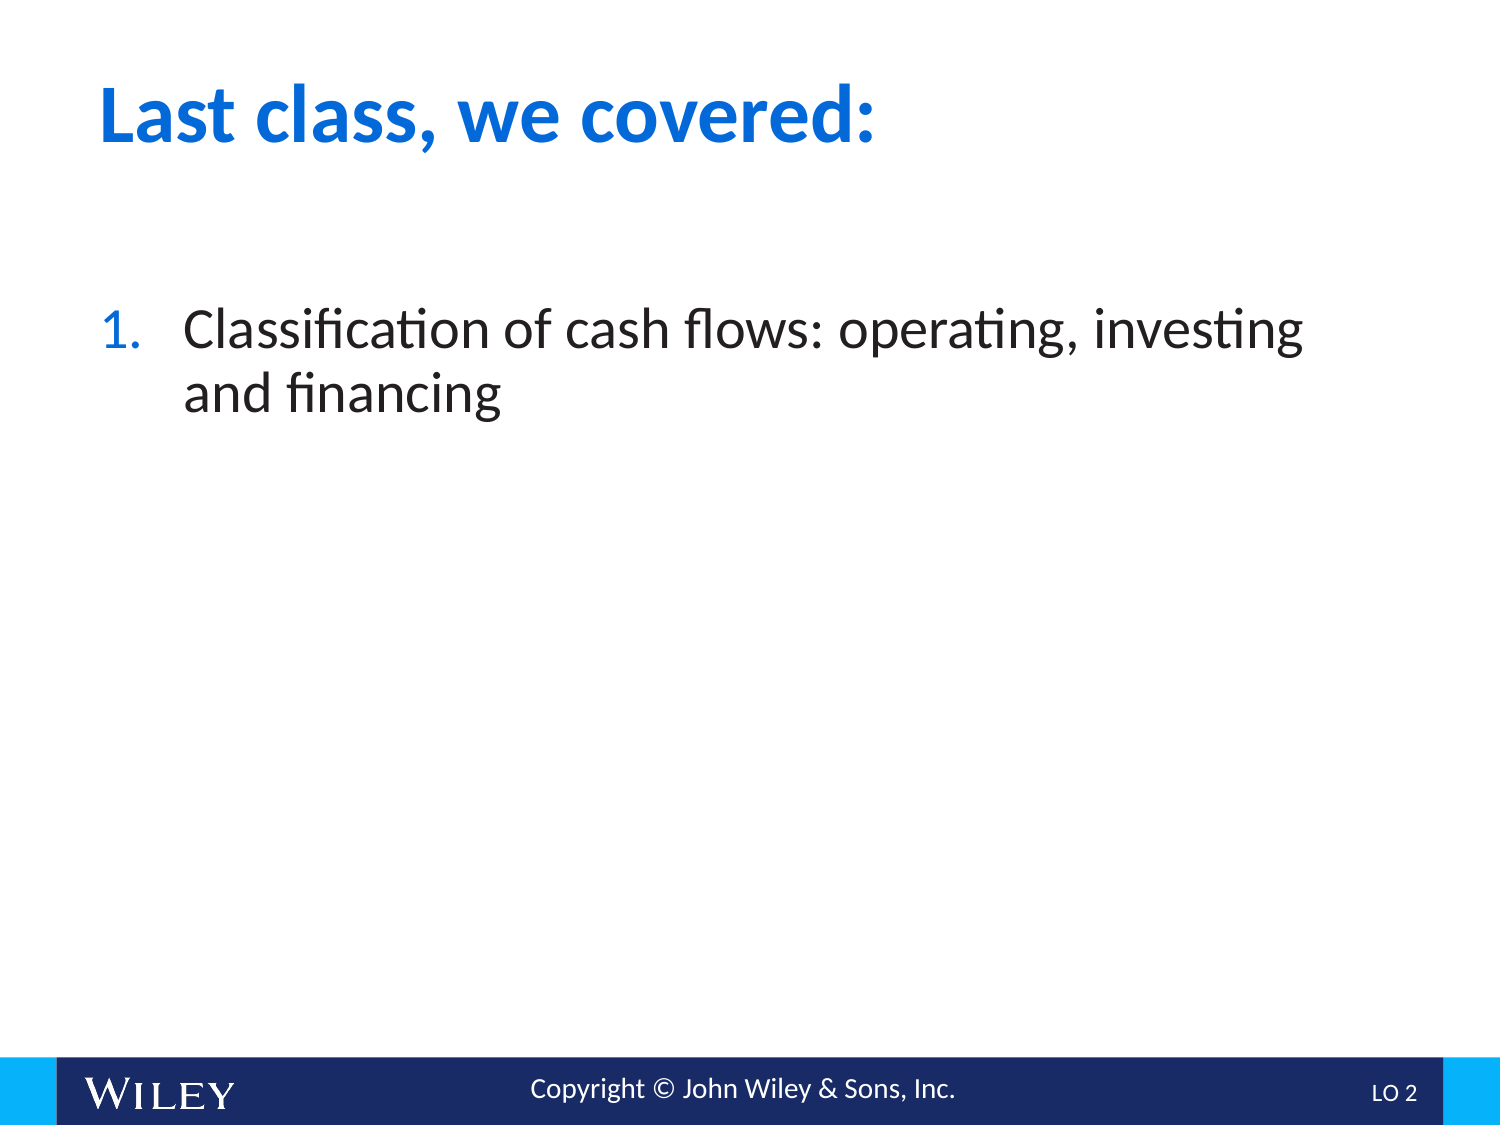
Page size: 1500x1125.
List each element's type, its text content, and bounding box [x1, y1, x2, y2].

list L O 2 [1309, 1065, 1433, 1125]
title Last class, we covered: [84, 75, 1416, 280]
list Classification of cash flows: operating, investing and financing [84, 291, 1416, 1048]
